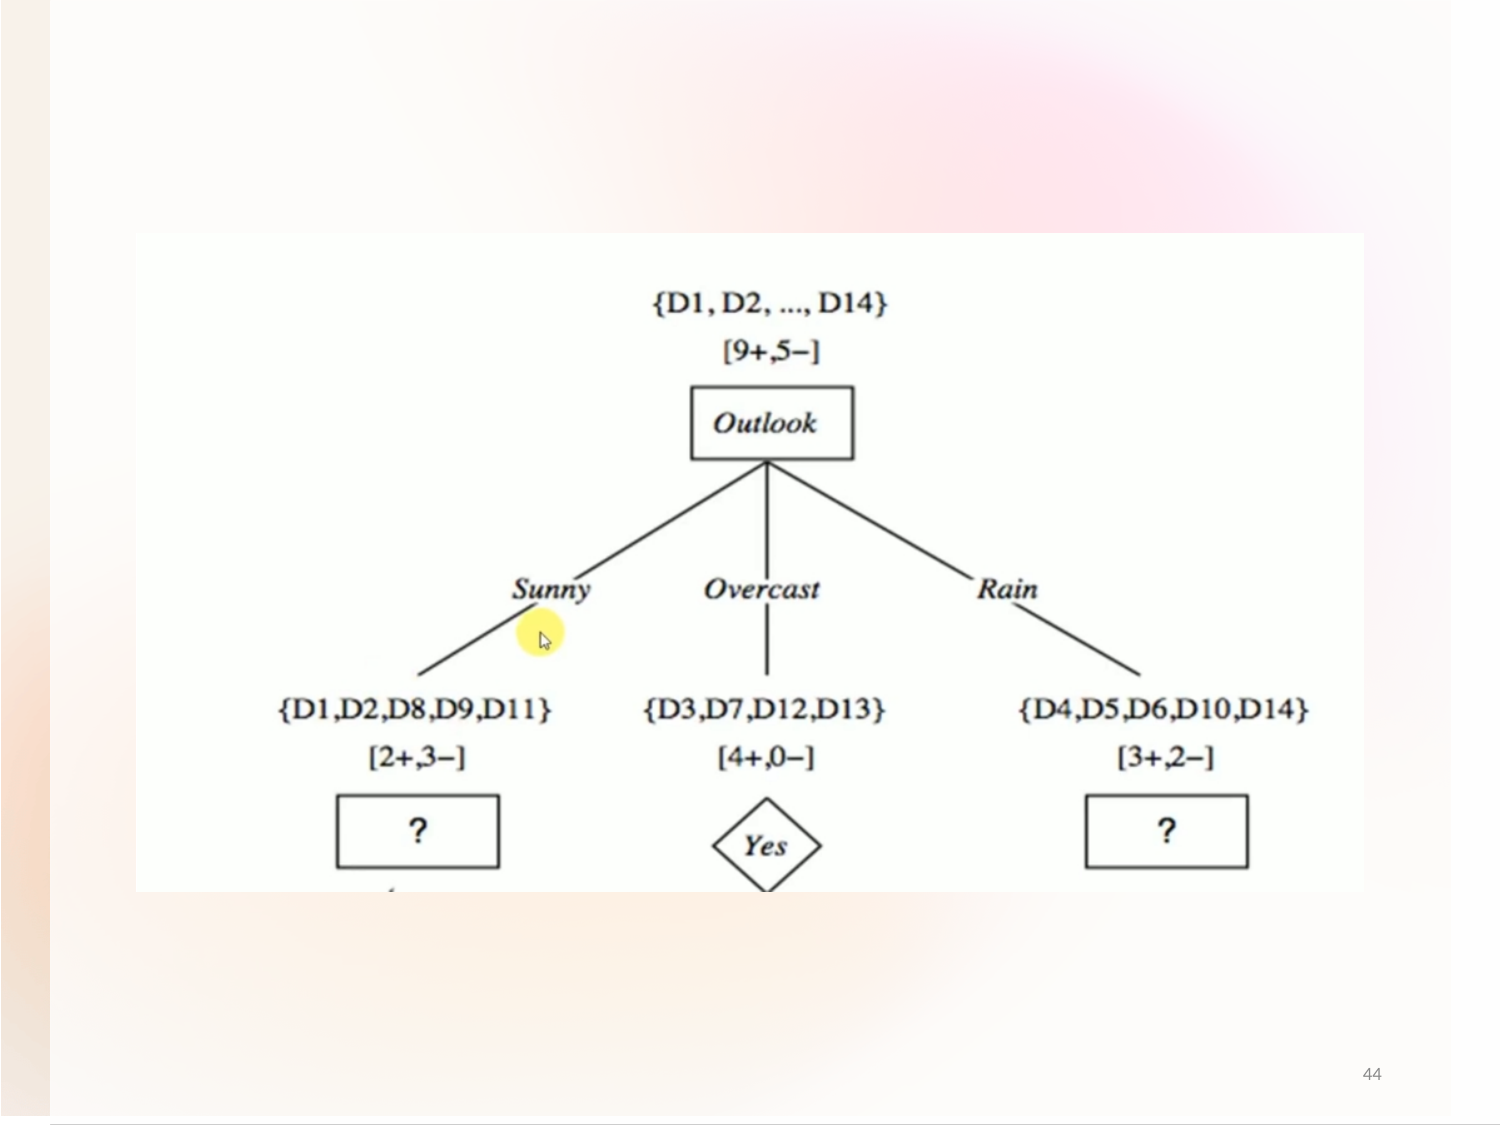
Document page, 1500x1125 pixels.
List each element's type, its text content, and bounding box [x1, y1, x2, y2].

slide_number 44 [1059, 1042, 1397, 1103]
picture [0, 0, 1500, 1125]
